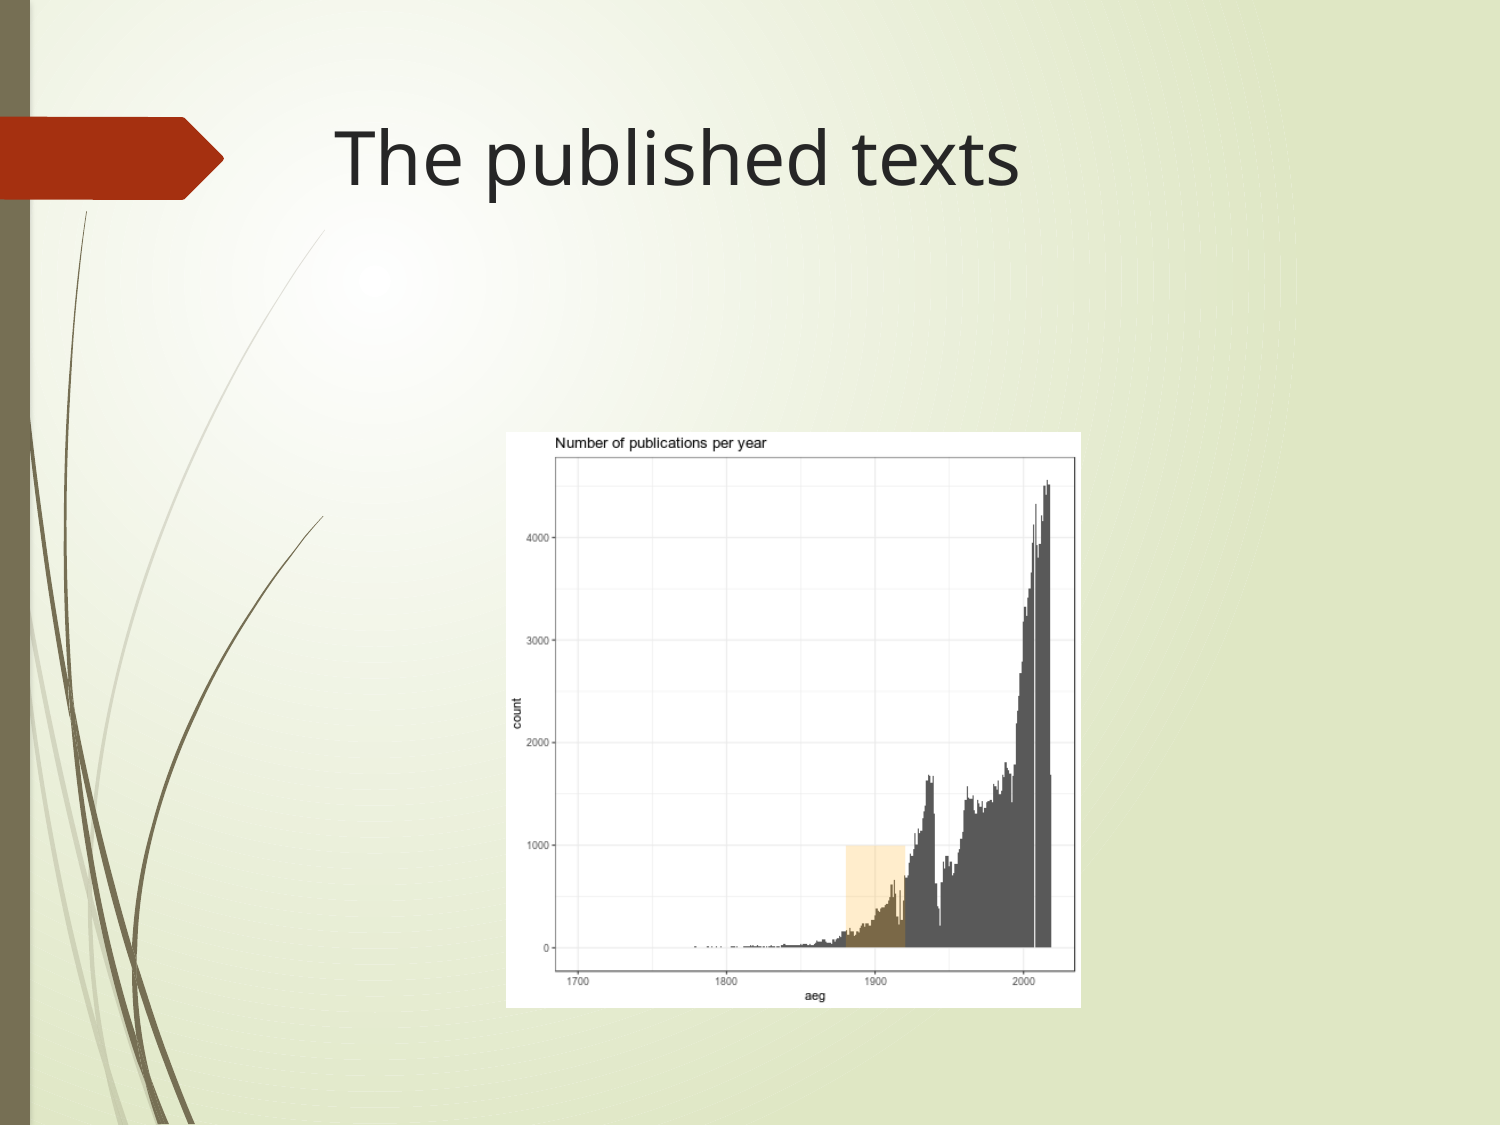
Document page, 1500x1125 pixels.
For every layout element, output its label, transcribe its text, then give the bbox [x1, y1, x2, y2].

picture [505, 432, 1081, 1008]
title The published texts [319, 102, 1400, 313]
